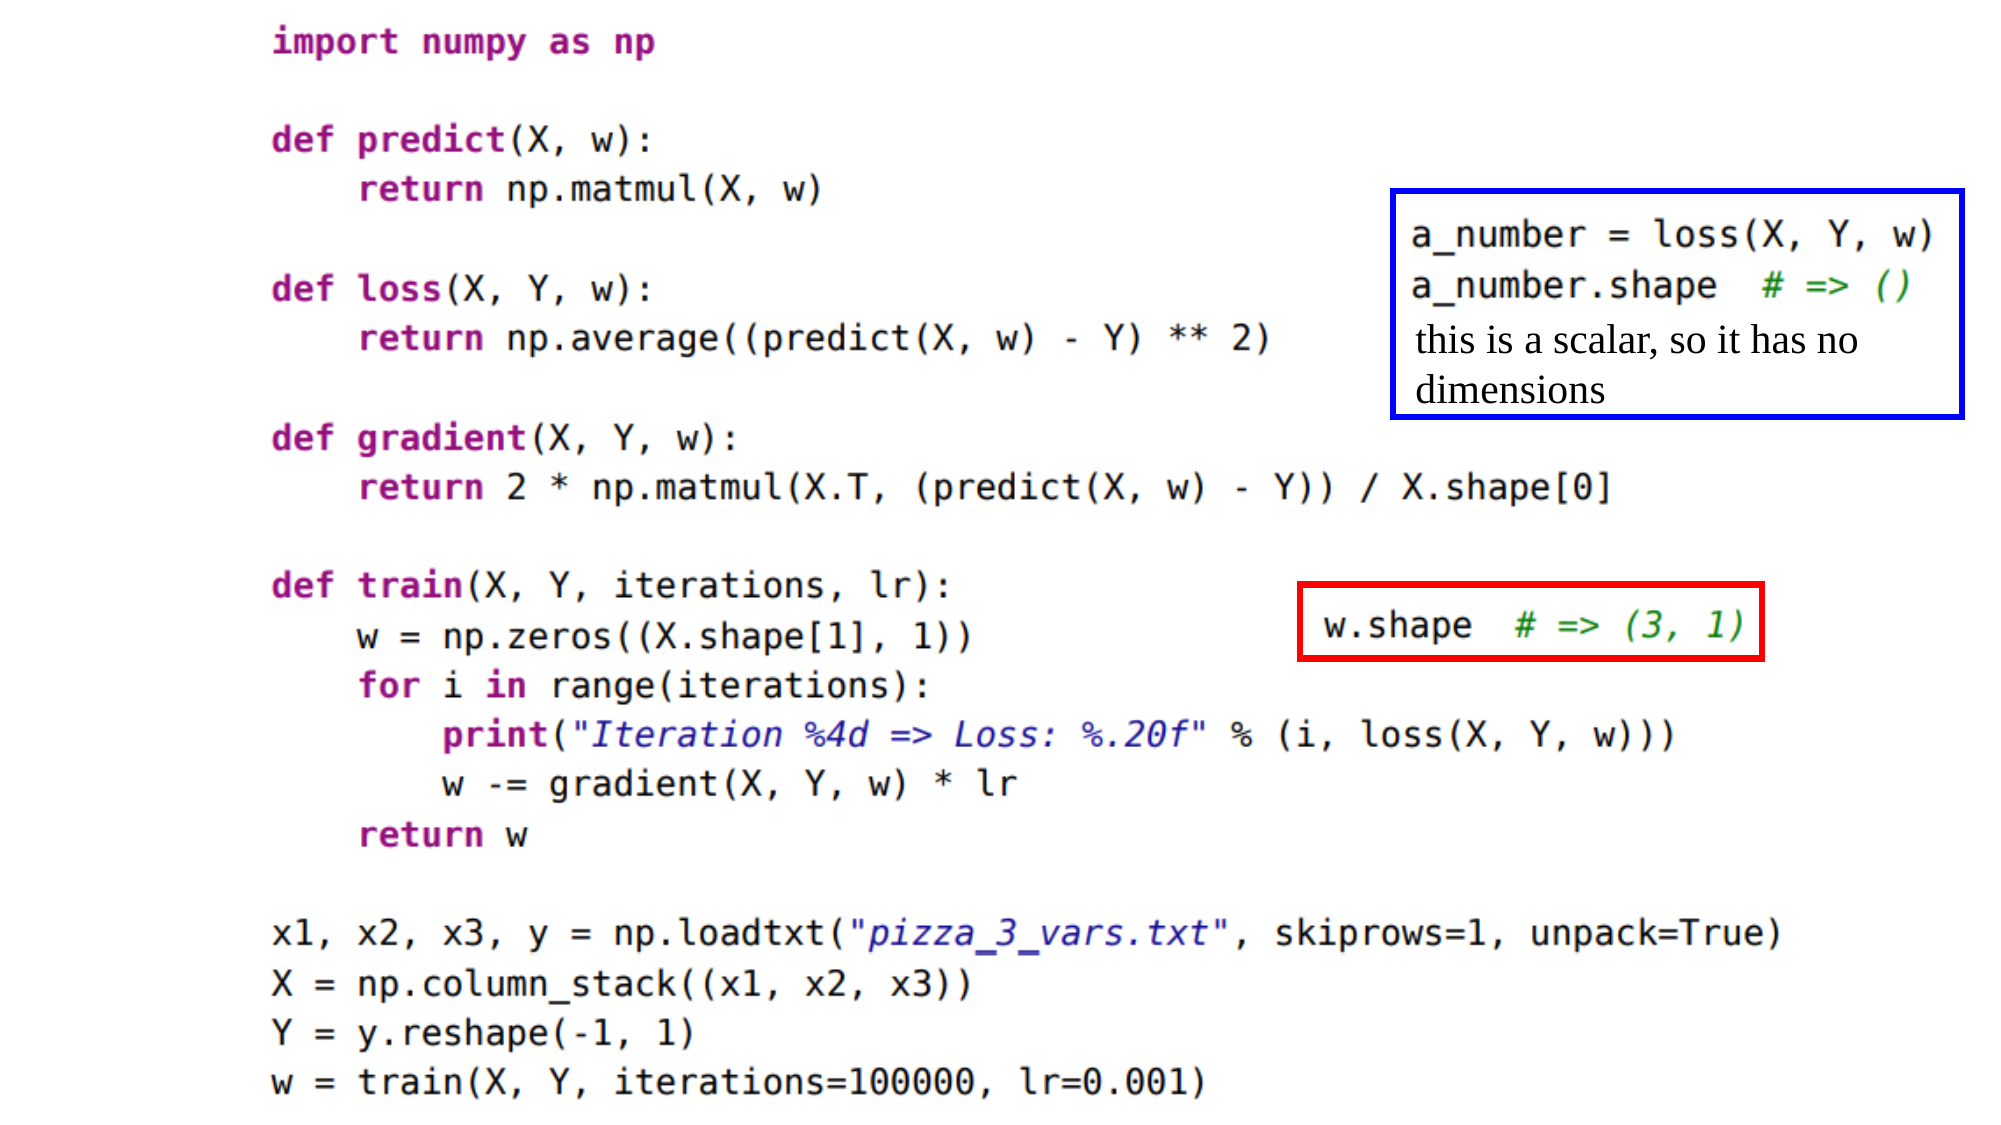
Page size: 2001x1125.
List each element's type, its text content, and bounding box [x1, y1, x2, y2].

text_box this is a scalar, so it has no dimensions [1789, 318, 1885, 419]
text_box [1789, 190, 1963, 418]
picture [260, 24, 1946, 1113]
